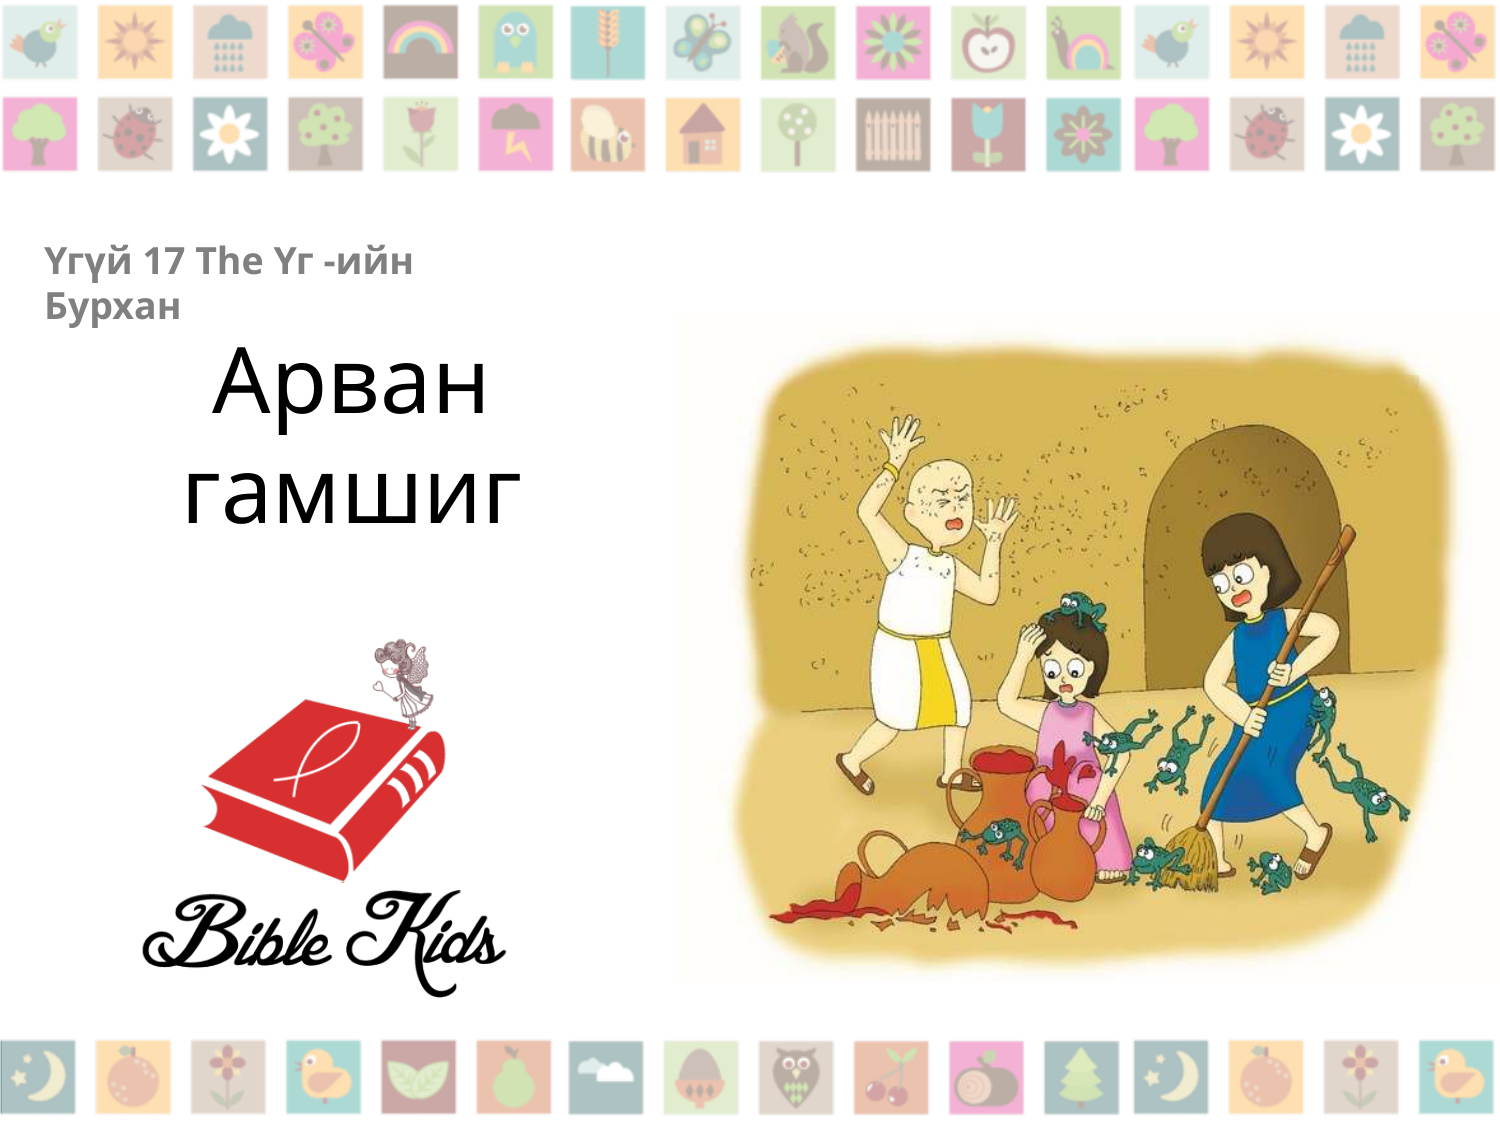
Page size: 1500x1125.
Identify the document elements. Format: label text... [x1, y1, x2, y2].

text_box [0, 3, 1500, 181]
text_box Үгүй 17 The Үг -ийн Бурхан [29, 229, 543, 314]
picture [117, 600, 544, 1027]
text_box Арван гамшиг [29, 314, 675, 550]
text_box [0, 1028, 1500, 1118]
picture [677, 314, 1500, 983]
